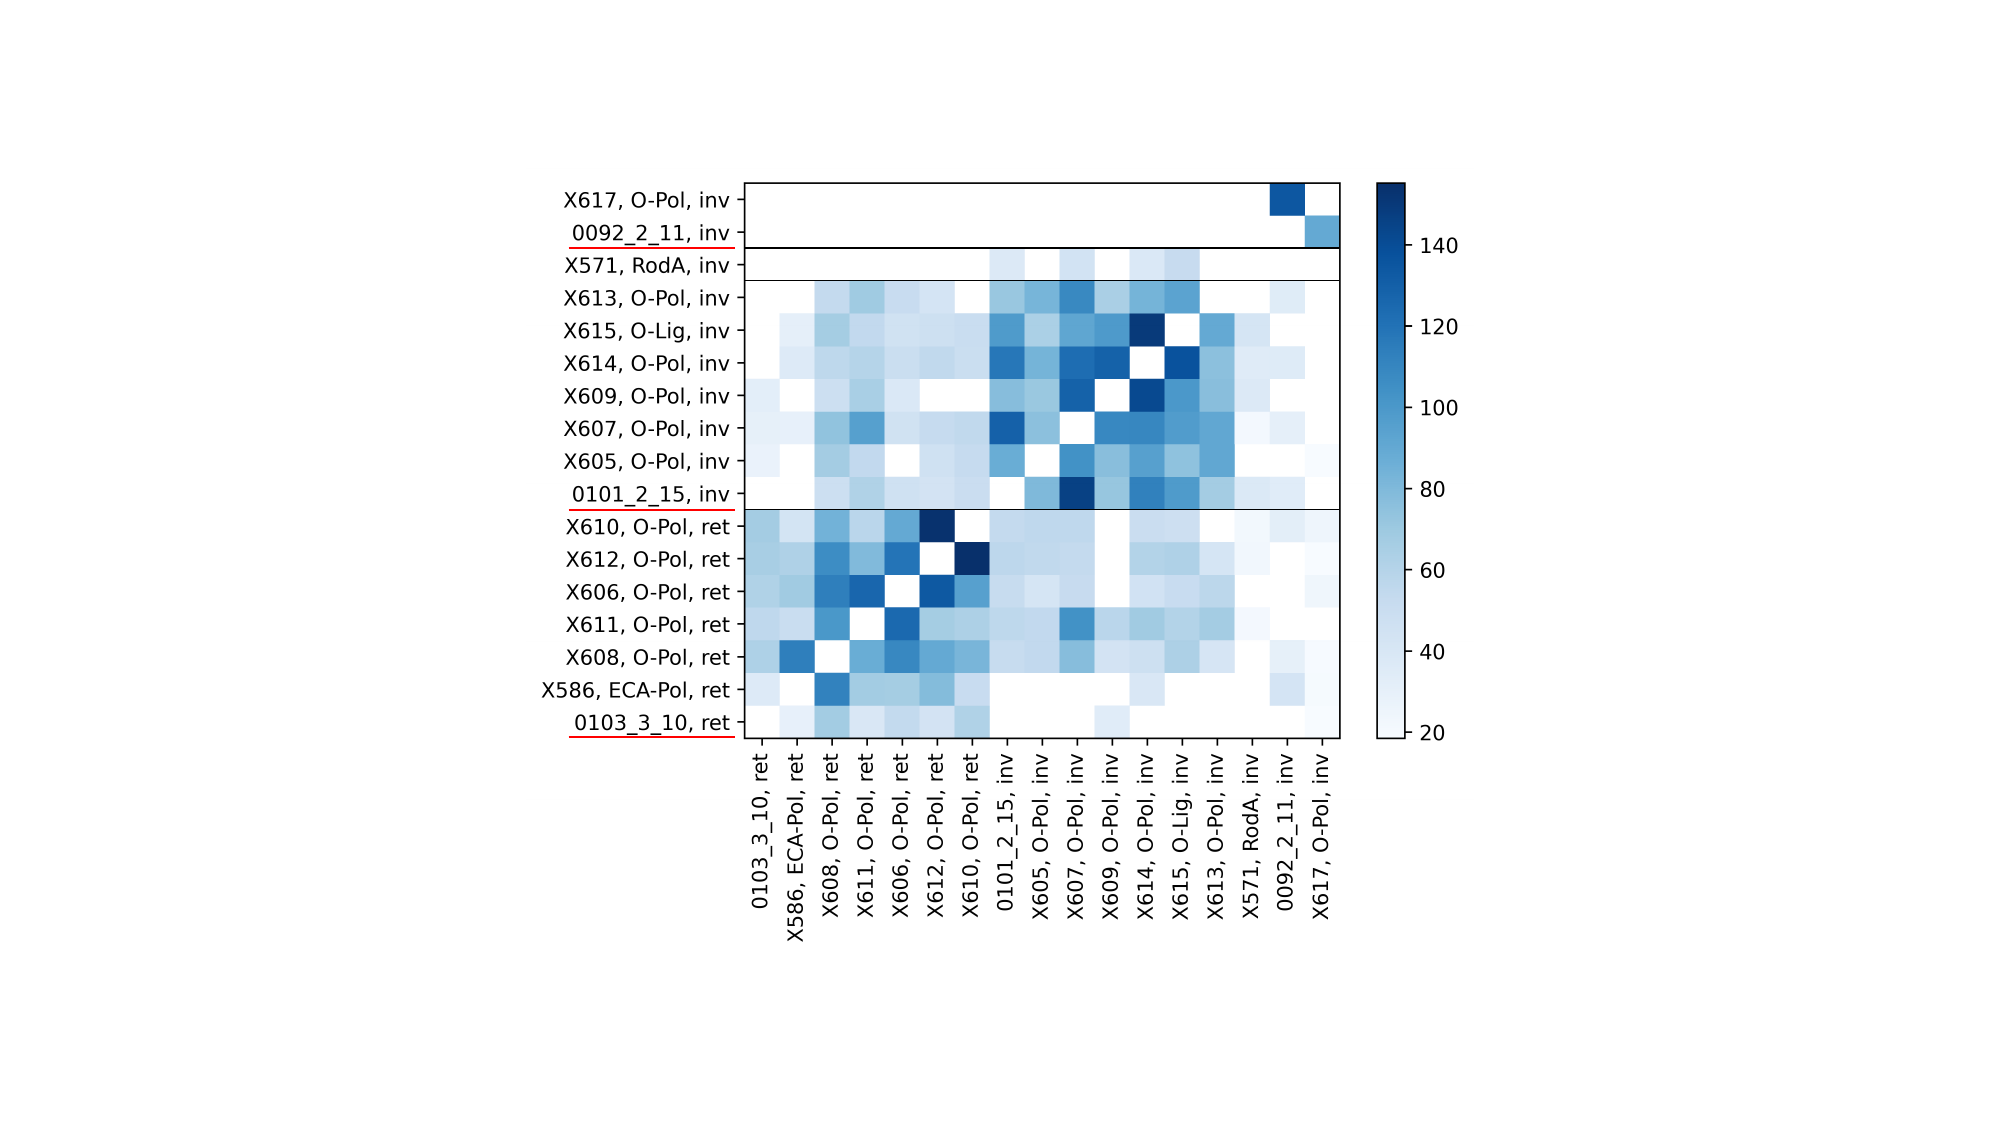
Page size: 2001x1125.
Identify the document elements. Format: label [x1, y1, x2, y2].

picture [526, 168, 1474, 957]
